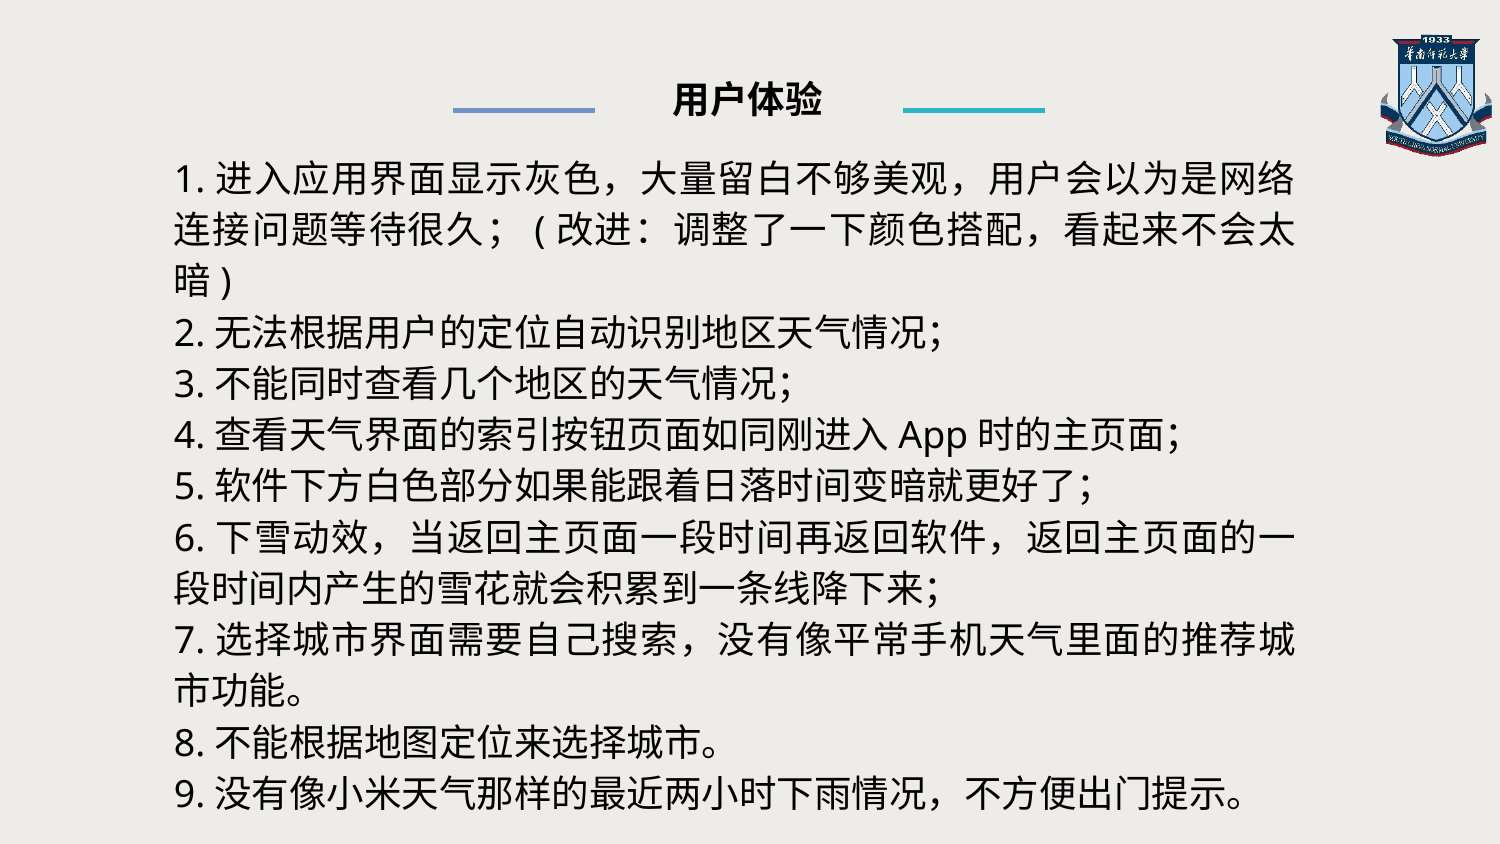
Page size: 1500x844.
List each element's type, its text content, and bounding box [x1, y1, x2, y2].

text_box 1.进入应用界面显示灰色，大量留白不够美观，用户会以为是网络连接问题等待很久；(改进：调整了一下颜色搭配，看起来不会太暗) 2.无法根据用户的定位自动识别地区天气情况； 3.不能同时查看几个地区的天气情况； 4.查看天气界面的索引按钮页面如同刚进入App时的主页面； 5.软件下方白色部分如果能跟着日落时间变暗就更好了； 6.下雪动效，当返回主页面一段时间再返回软件，返回主页面的一段时间内产生的雪花就会积累到一条线降下来； 7.选择城市界面需要自己搜索，没有像平常手机天气里面的推荐城市功能。 8.不能根据地图定位来选择城市。 9.没有像小米天气那样的最近两小时下雨情况，不方便出门提示。 [159, 141, 1311, 823]
picture [1372, 27, 1500, 163]
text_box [453, 68, 1045, 130]
